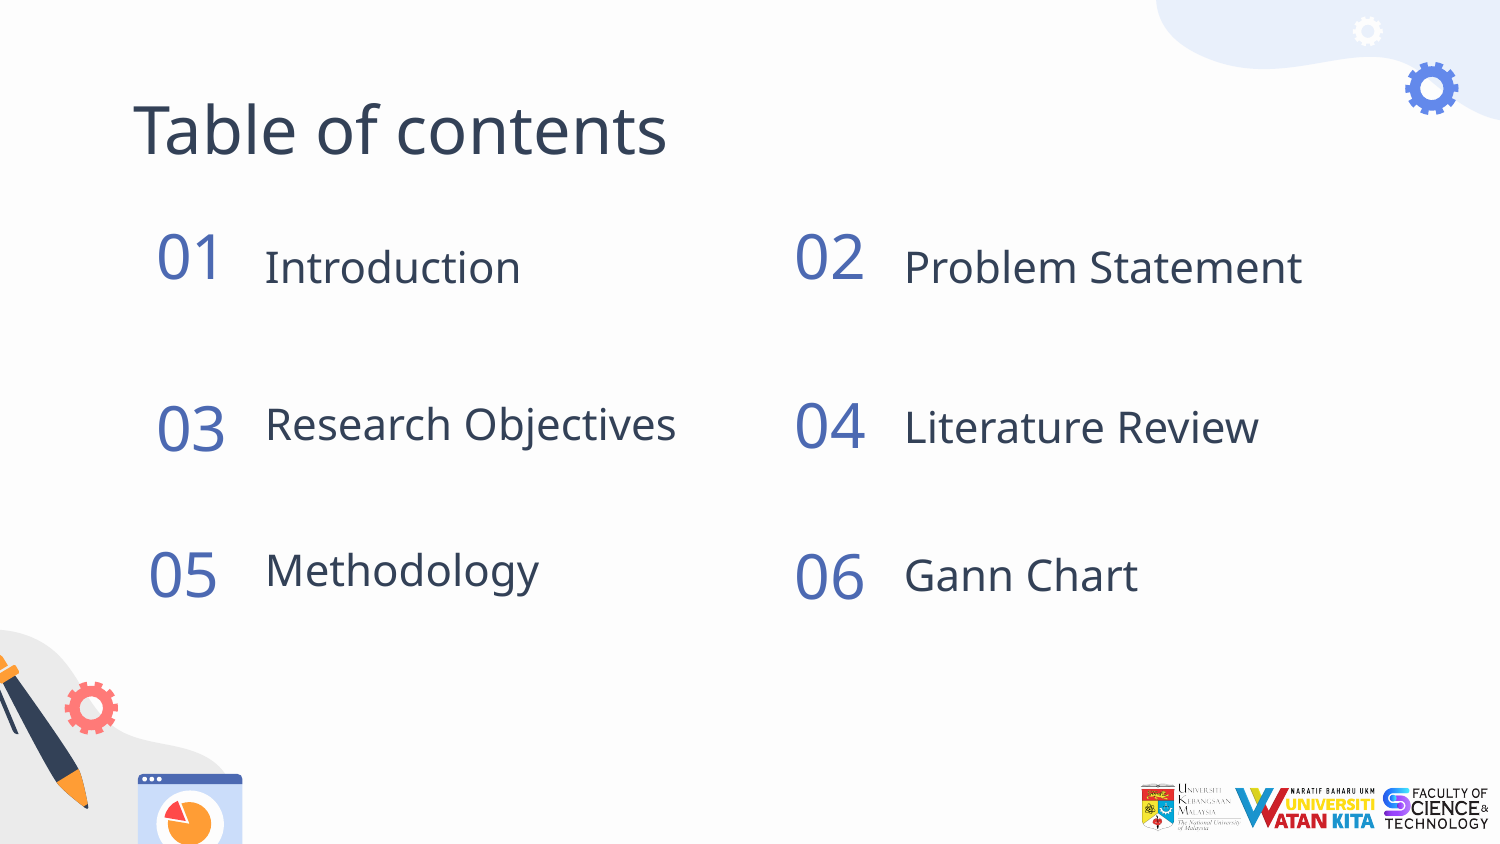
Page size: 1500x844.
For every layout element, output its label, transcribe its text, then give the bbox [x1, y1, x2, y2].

text_box Methodology [250, 516, 736, 611]
title 03 [140, 405, 251, 479]
subtitle Research Objectives [250, 370, 736, 465]
title 02 [779, 233, 889, 307]
text_box Gann Chart [888, 517, 1375, 616]
title 01 [140, 233, 250, 307]
title Table of contents [118, 72, 1382, 167]
subtitle Literature Review [888, 368, 1375, 467]
subtitle Introduction [250, 213, 736, 308]
title 04 [779, 402, 889, 476]
text_box 05 [133, 551, 243, 626]
text_box 06 [779, 553, 889, 627]
subtitle Problem Statement [888, 213, 1375, 308]
picture [1129, 773, 1500, 844]
